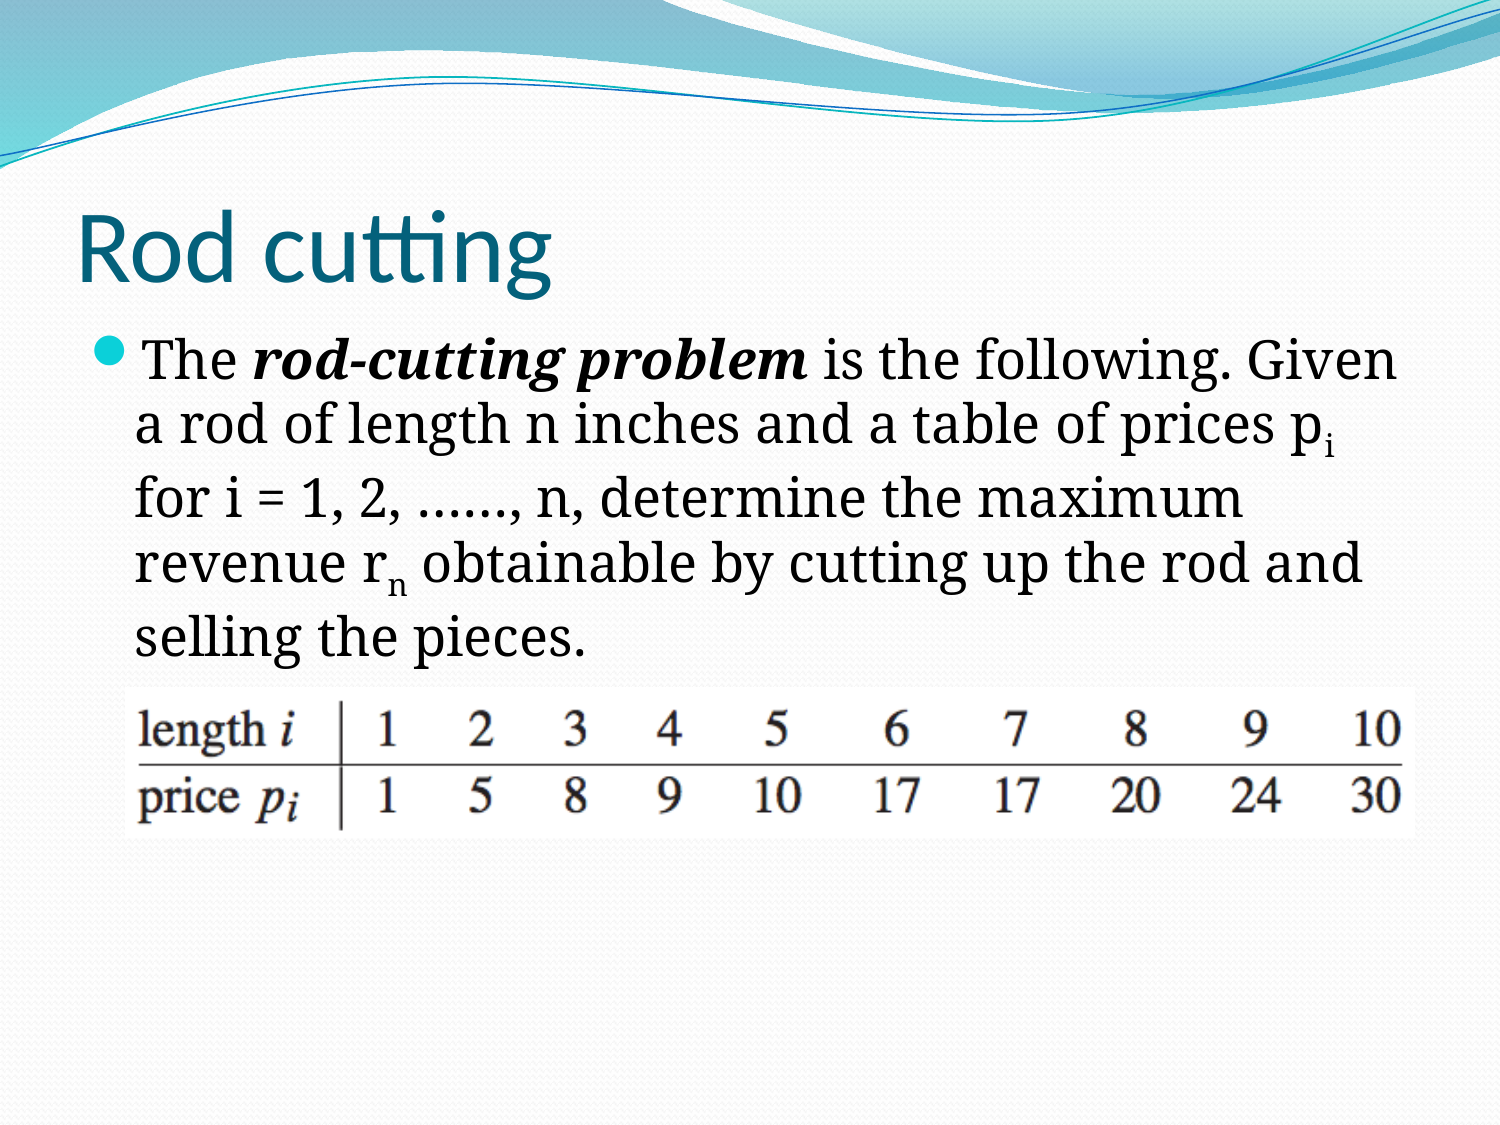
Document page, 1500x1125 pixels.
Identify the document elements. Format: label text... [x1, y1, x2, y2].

list Coins consist of 1, 2, and 5. What are solutions to form 15 by combining coins? [117, 688, 1419, 850]
picture [124, 687, 1415, 838]
title Rod cutting [74, 115, 1426, 304]
list The rod-cutting problem is the following. Given a rod of length n inches and a table of prices pi for i = 1, 2, ……, n, determine the maximum revenue rn obtainable by cutting up the rod and selling the pieces. [74, 317, 1426, 1038]
